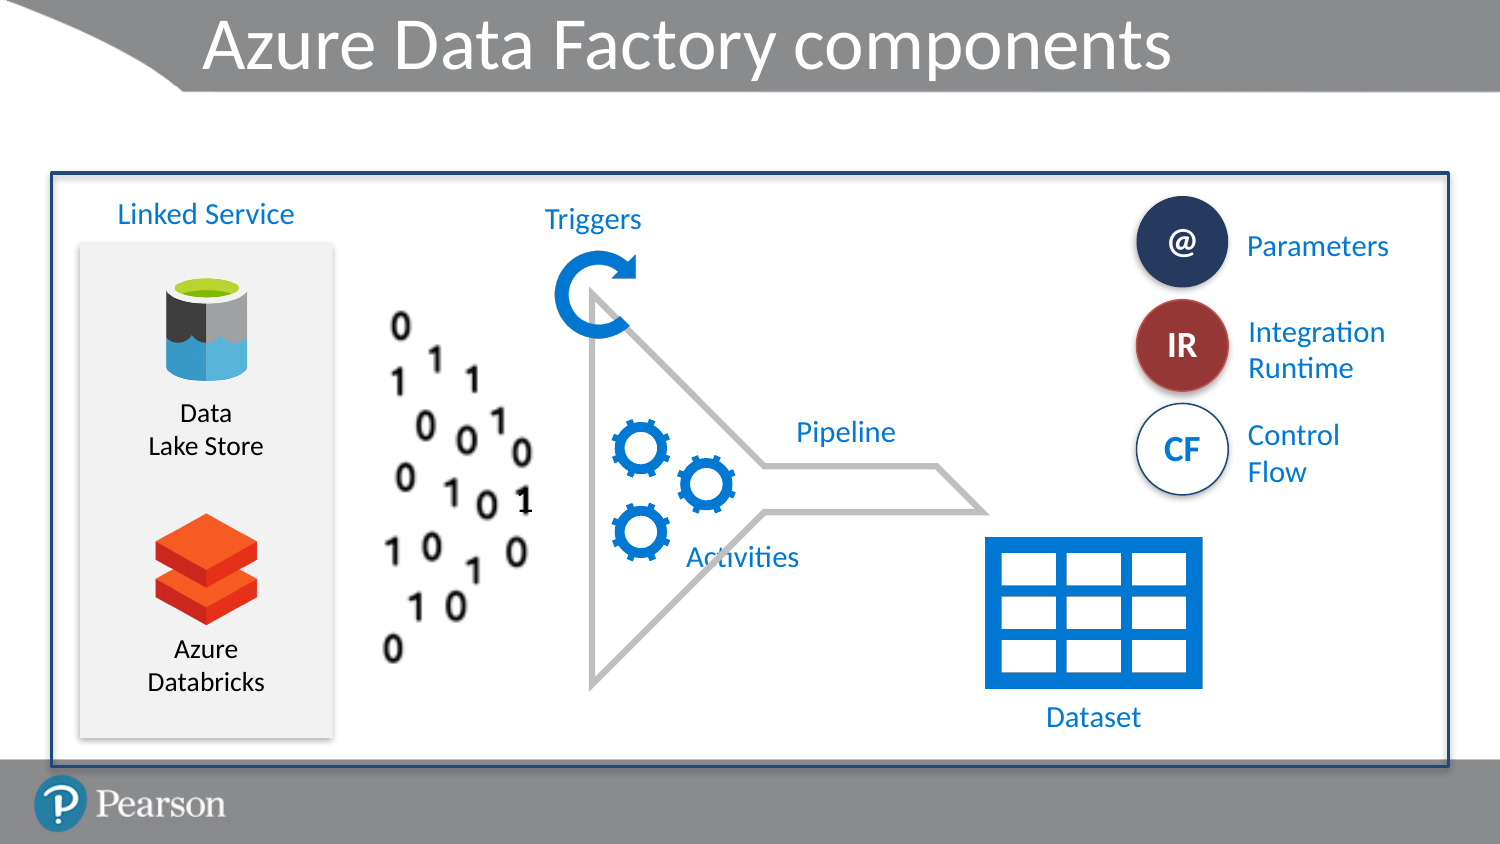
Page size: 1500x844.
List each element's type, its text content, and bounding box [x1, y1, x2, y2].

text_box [977, 530, 1210, 734]
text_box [1136, 299, 1432, 392]
text_box [51, 172, 1449, 767]
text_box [98, 512, 315, 699]
picture [0, 0, 1500, 844]
text_box Linked Service [117, 193, 296, 231]
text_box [1136, 403, 1431, 496]
text_box Activities [704, 531, 807, 574]
text_box [79, 243, 333, 739]
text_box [105, 274, 308, 463]
title Azure Data Factory components [187, 0, 1428, 79]
text_box [592, 356, 983, 685]
text_box Triggers [544, 193, 643, 236]
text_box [1136, 195, 1431, 288]
text_box Pipeline [796, 406, 897, 449]
